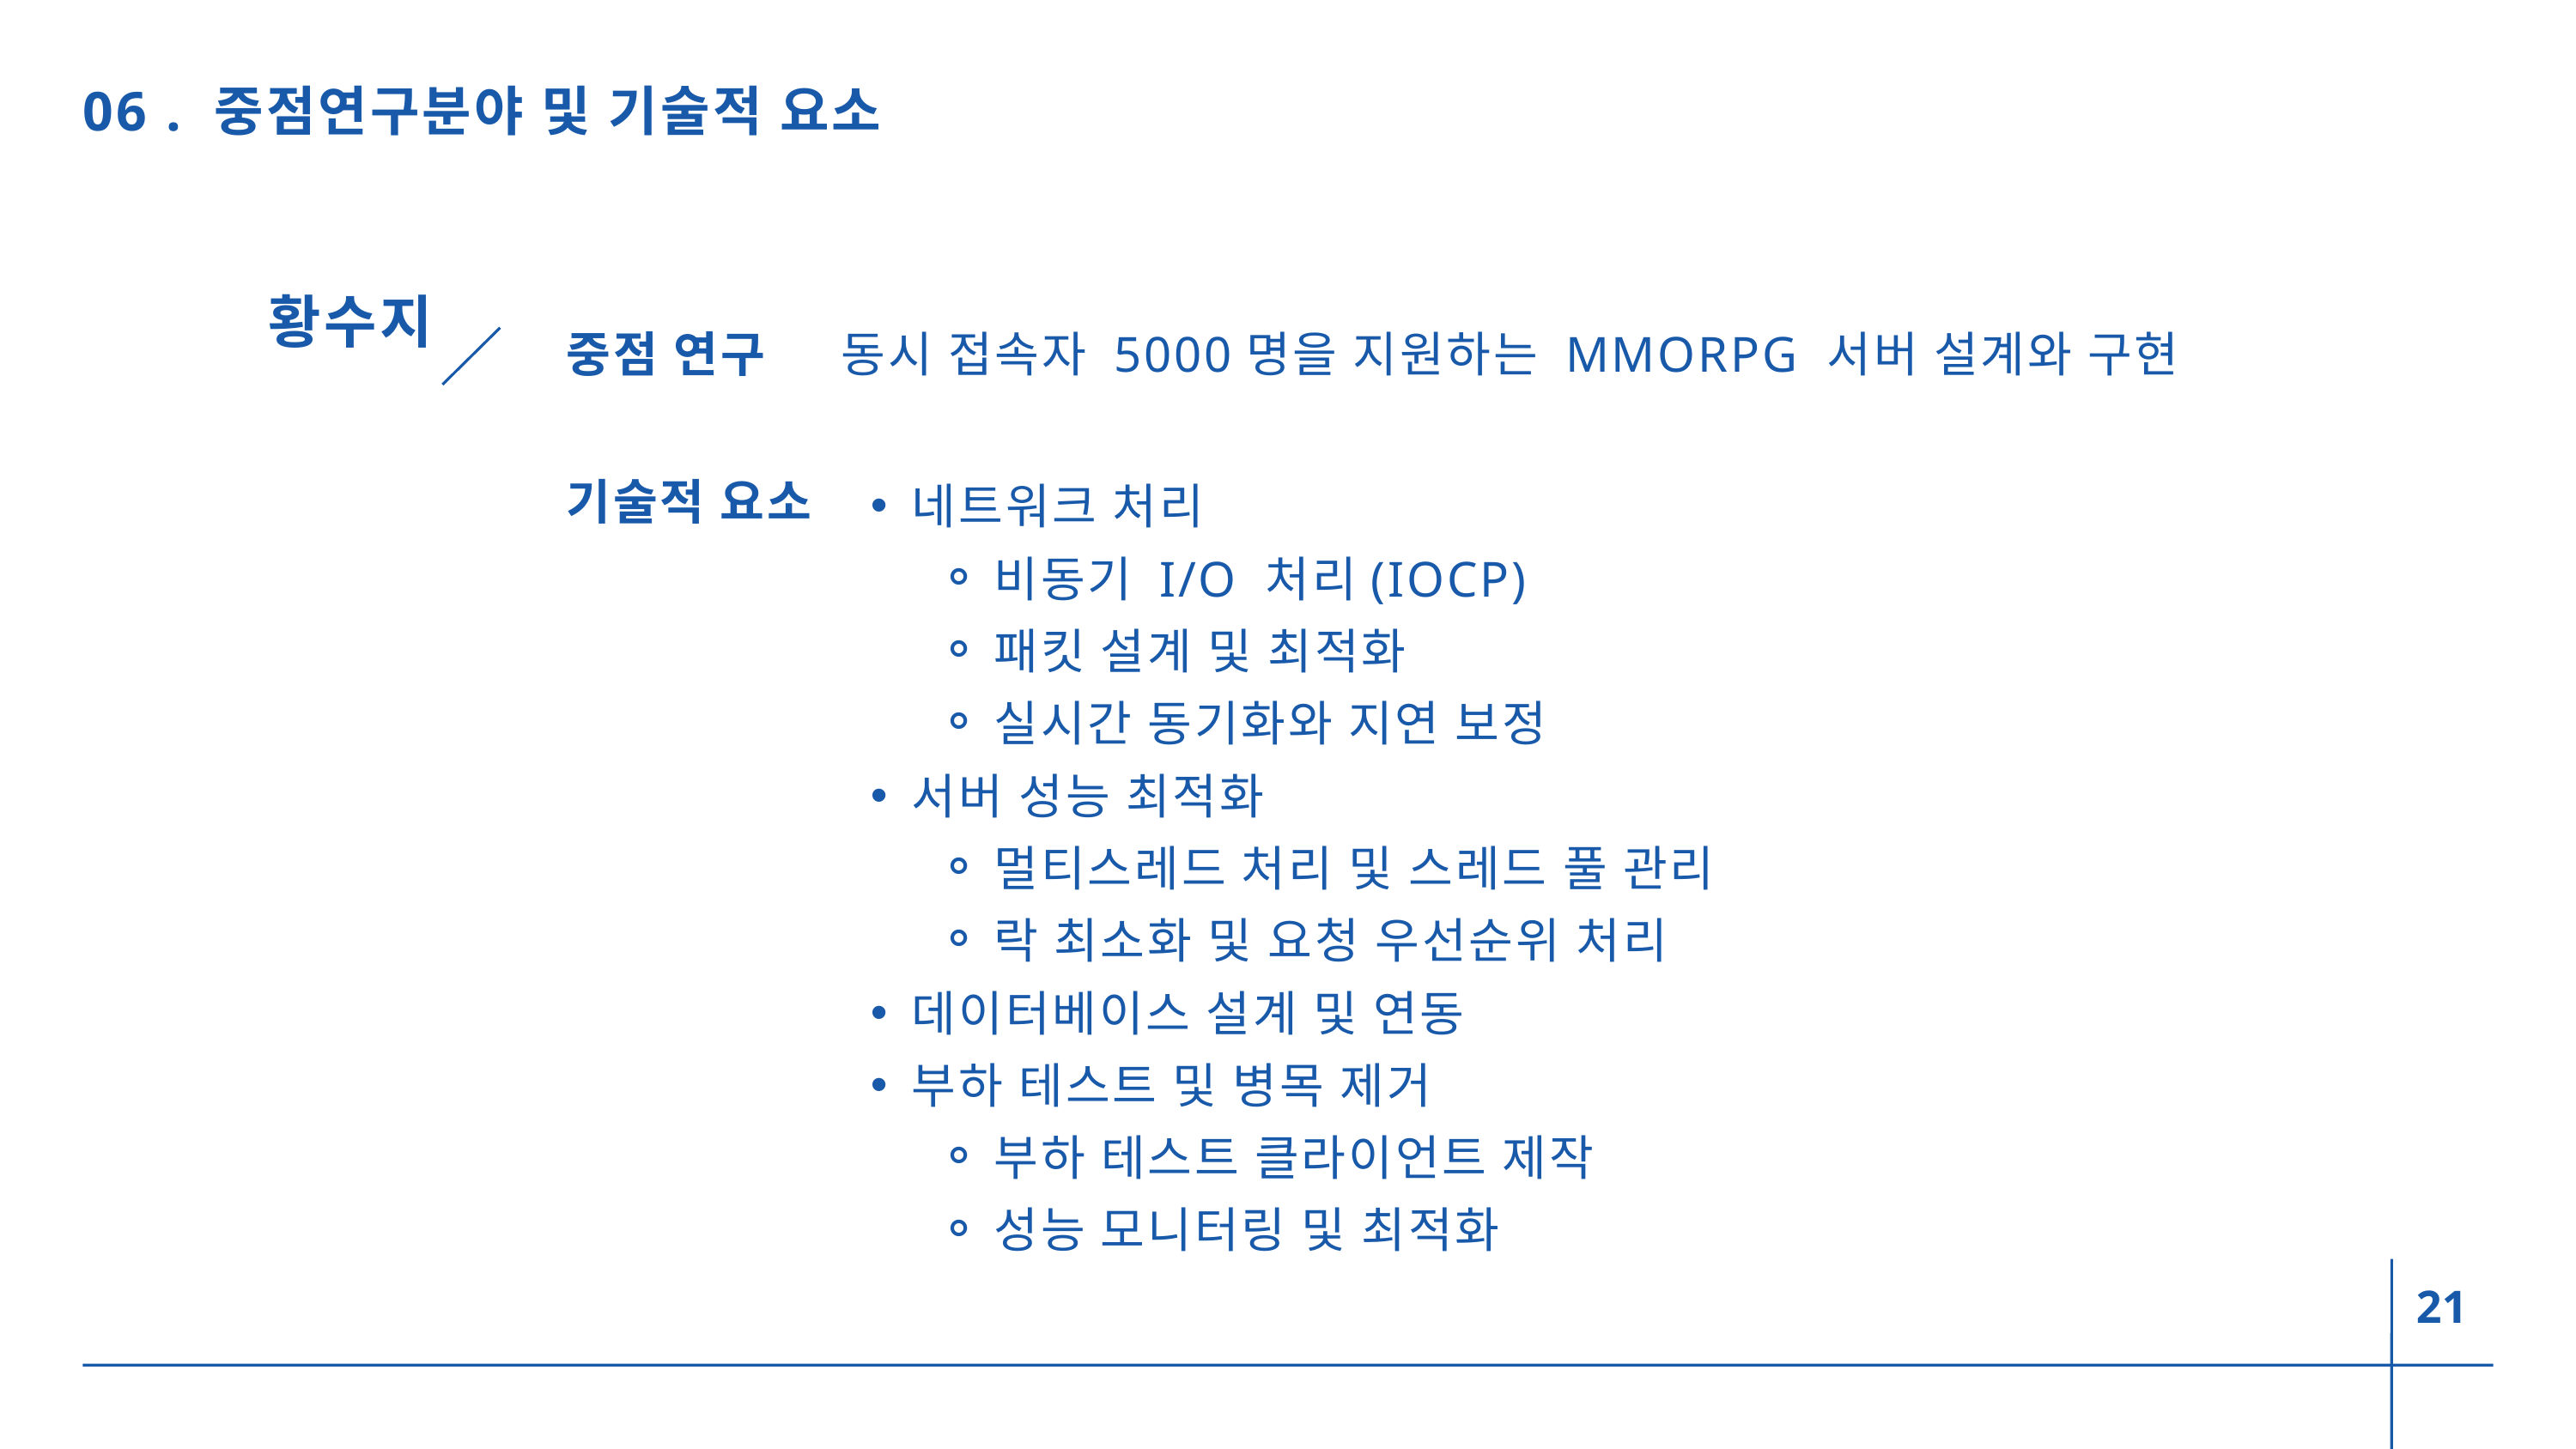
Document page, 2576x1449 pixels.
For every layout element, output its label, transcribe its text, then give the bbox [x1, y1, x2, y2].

text_box 네트워크 처리 비동기 I/O 처리(IOCP) 패킷 설계 및 최적화 실시간 동기화와 지연 보정 서버 성능 최적화 멀티스레드 처리 및 스레드 풀 관리 락 최소화 및 요청 우선순위 처리 데이터베이스 설계 및 연동 부하 테스트 및 병목 제거 부하 테스트 클라이언트 제작 성능 모니터링 및 최적화 [829, 461, 2392, 1258]
text_box 21 [2415, 1269, 2468, 1332]
text_box 황수지 [268, 291, 818, 355]
text_box 동시 접속자 5000명을 지원하는 MMORPG 서버 설계와 구현 [841, 328, 2494, 382]
text_box 06 . 중점연구분야 및 기술적 요소 [82, 82, 1288, 142]
text_box 기술적 요소 [566, 476, 829, 530]
text_box 중점 연구 [566, 328, 841, 382]
